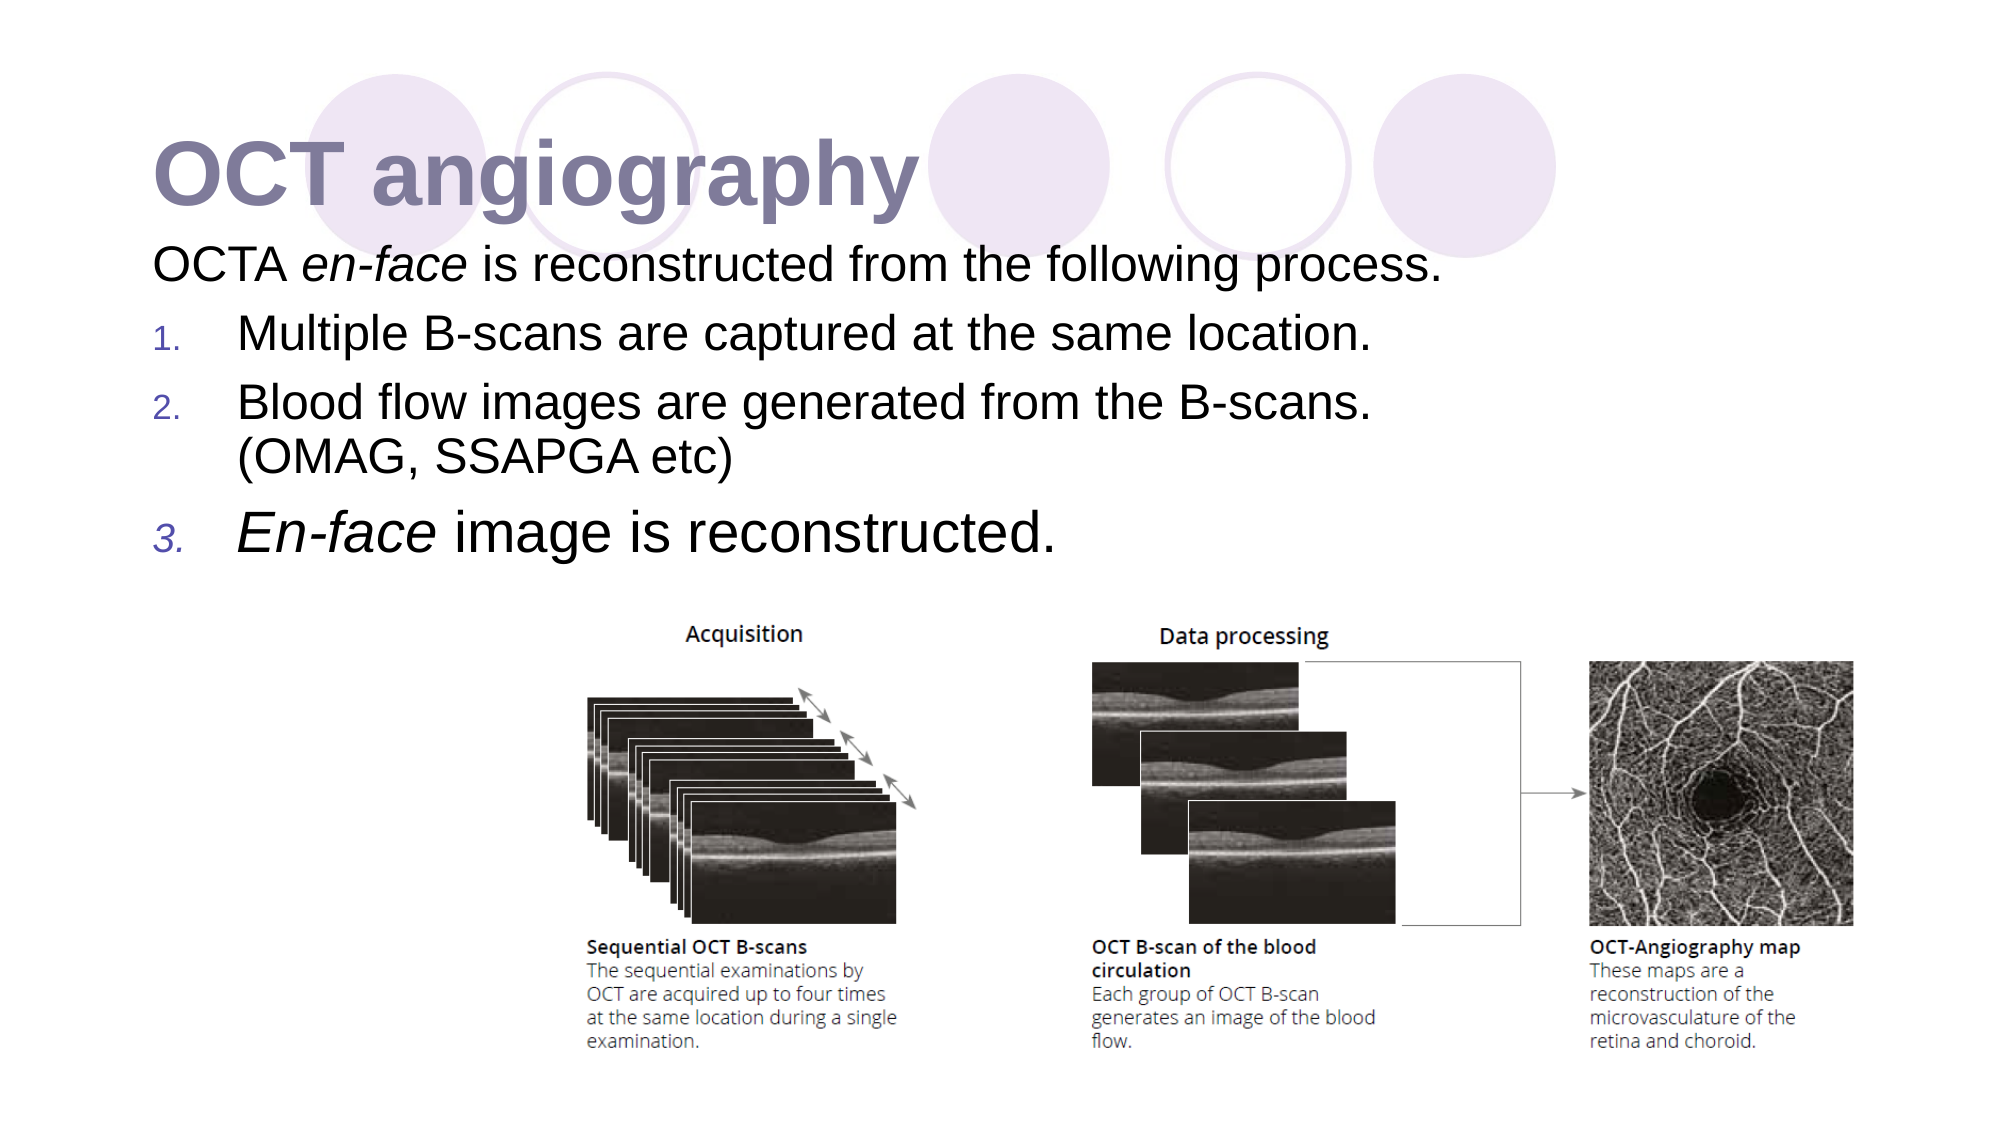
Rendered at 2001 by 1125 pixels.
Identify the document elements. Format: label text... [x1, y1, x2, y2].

list OCTA en-face is reconstructed from the following process. Multiple B-scans are captured at the same location. Blood flow images are generated from the B-scans. (OMAG, SSAPGA etc) En-face image is reconstructed. [137, 230, 1863, 945]
picture [547, 611, 1863, 1066]
title OCT angiography [137, 59, 1863, 230]
